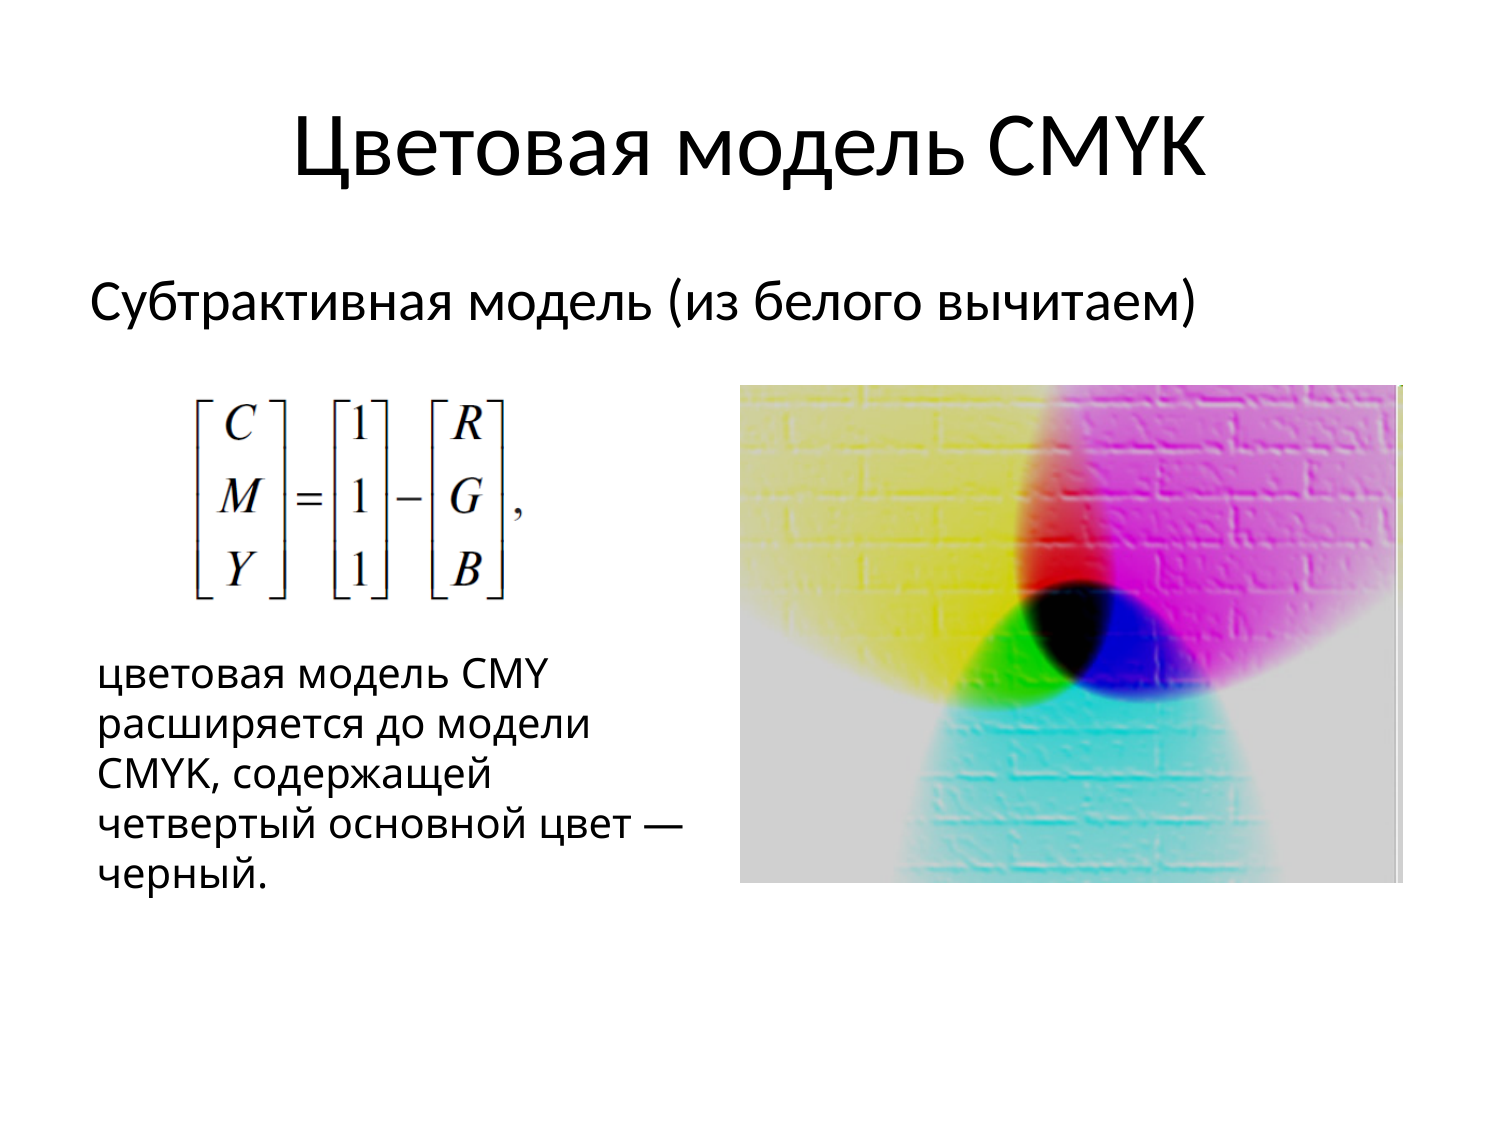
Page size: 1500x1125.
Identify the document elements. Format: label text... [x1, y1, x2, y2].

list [740, 384, 1404, 883]
list Субтрактивная модель (из белого вычитаем) [75, 262, 1353, 1005]
title Цветовая модель CMYK [75, 45, 1425, 233]
picture [176, 385, 533, 610]
text_box цветовая модель CMY расширяется до модели CMYK, содержащей четвертый основной цвет — черный. [81, 638, 734, 904]
